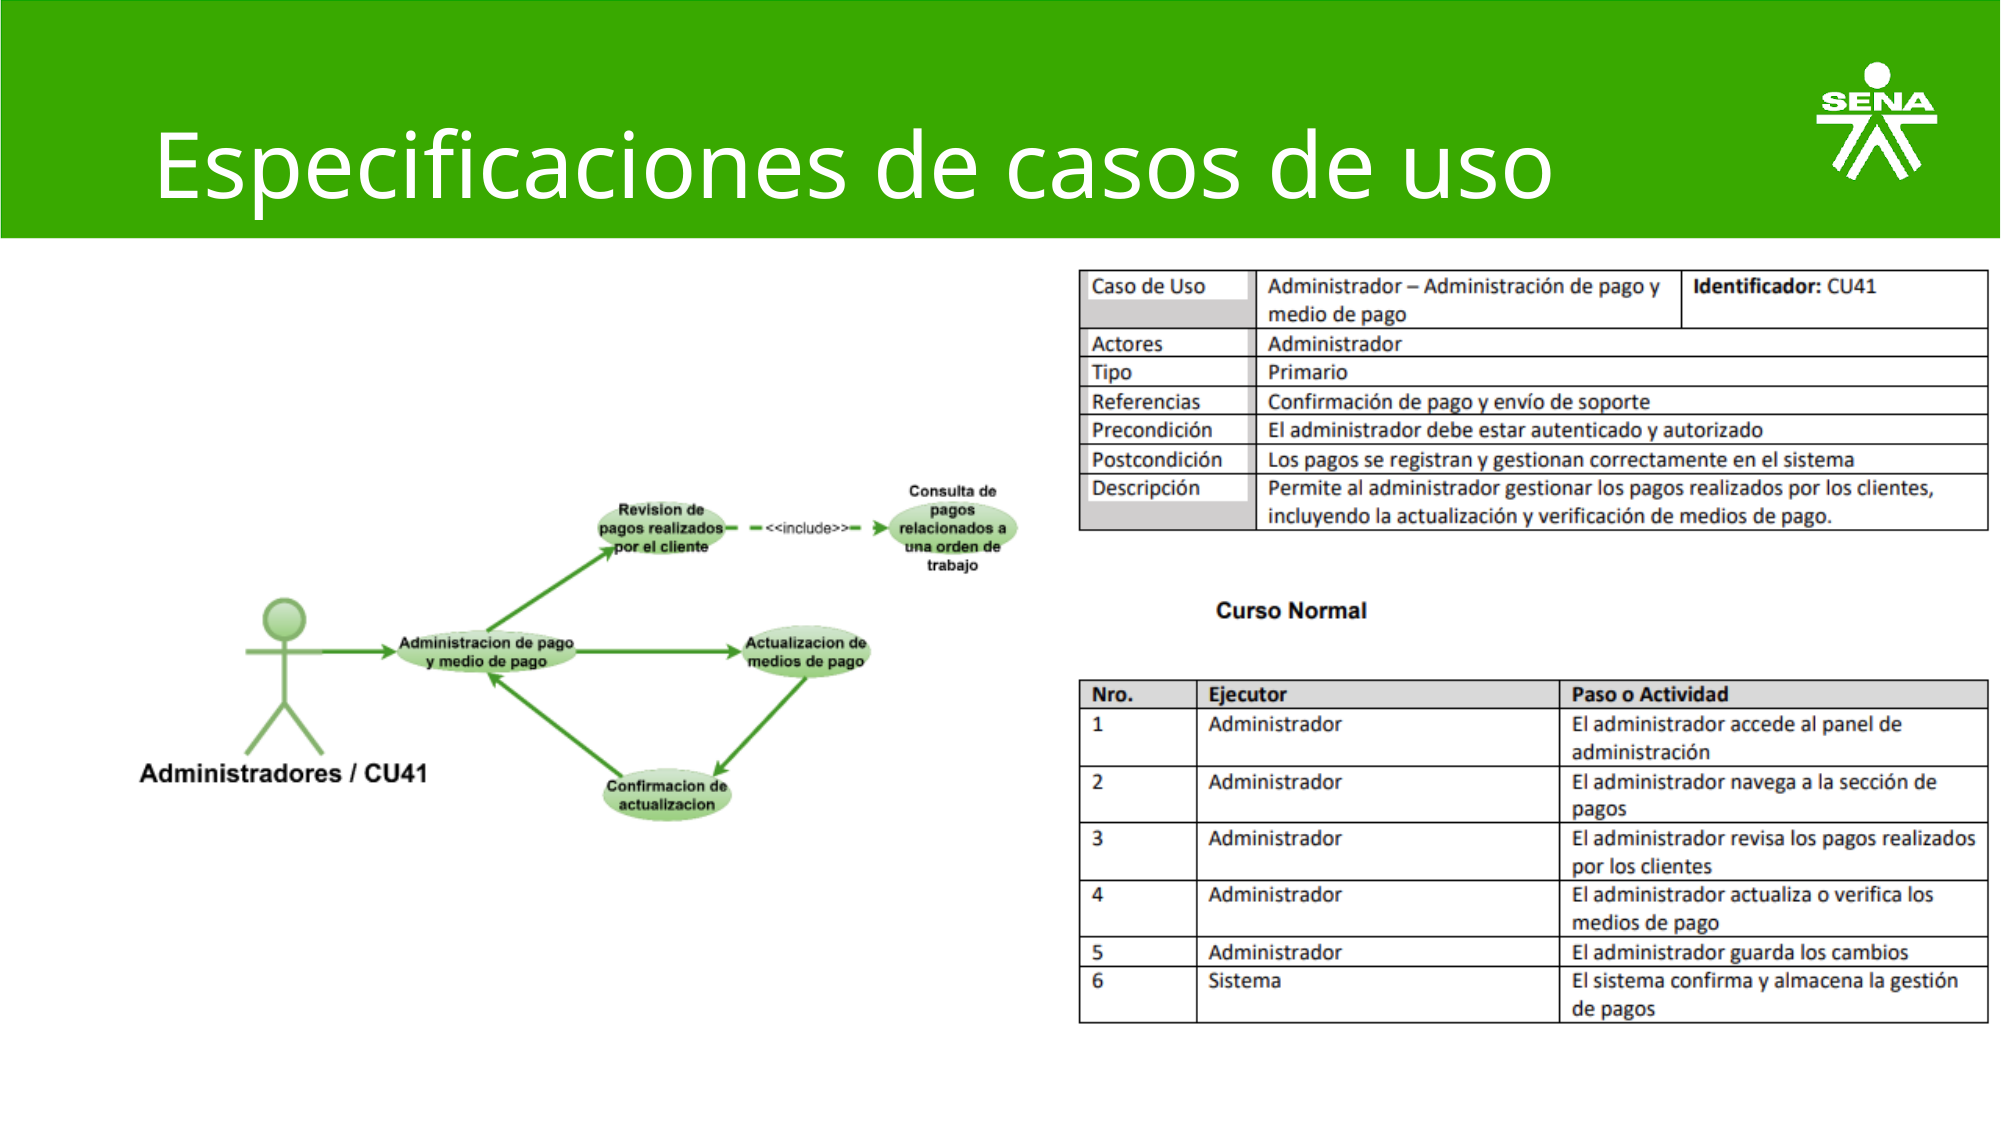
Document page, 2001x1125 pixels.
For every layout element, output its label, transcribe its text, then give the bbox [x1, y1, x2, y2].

picture [0, 0, 2001, 1125]
title Especificaciones de casos de uso [137, 59, 1863, 278]
